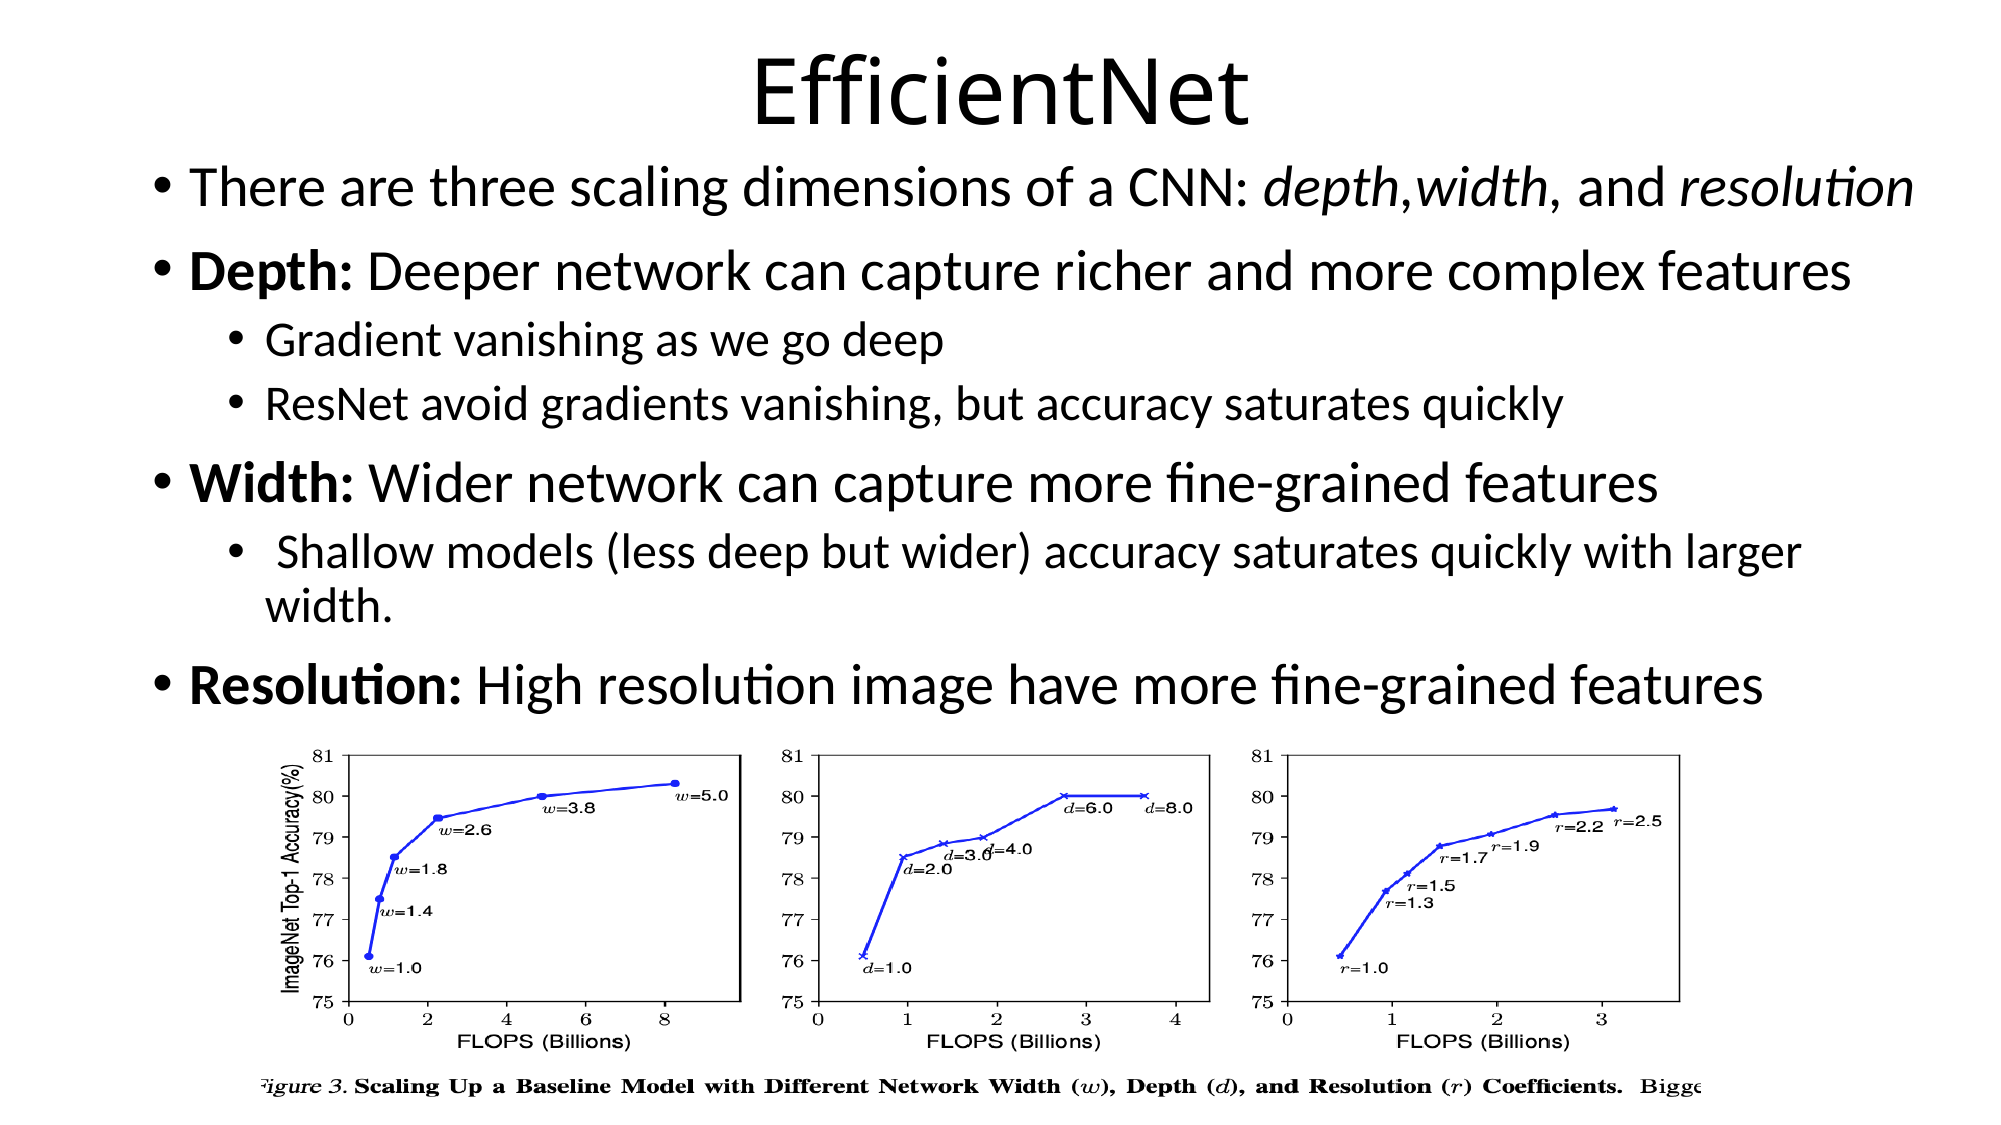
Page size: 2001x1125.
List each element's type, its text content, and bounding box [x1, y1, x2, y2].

title EfficientNet [137, 28, 1863, 148]
list There are three scaling dimensions of a CNN: depth,width, and resolution Depth: Deeper network can capture richer and more complex features Gradient vanishing as we go deep ResNet avoid gradients vanishing, but accuracy saturates quickly Width: Wider network can capture more fine-grained features Shallow models (less deep but wider) accuracy saturates quickly with larger width. Resolution: High resolution image have more fine-grained features [137, 148, 1944, 977]
picture [261, 738, 1701, 1097]
